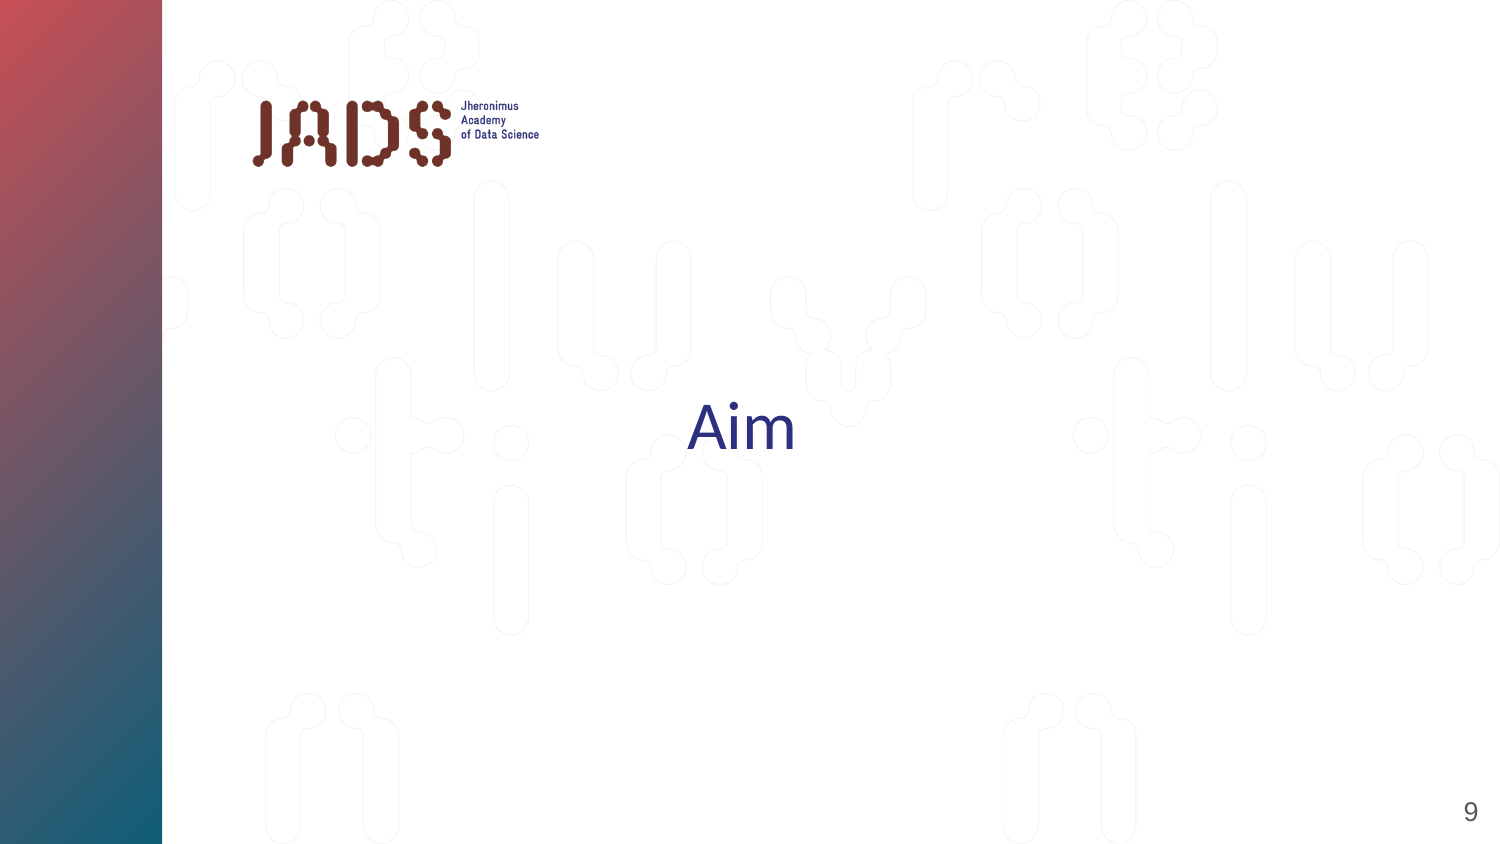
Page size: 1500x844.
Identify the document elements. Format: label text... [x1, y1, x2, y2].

picture [220, 68, 571, 199]
title Aim [51, 352, 1449, 491]
slide_number 9 [1403, 779, 1494, 844]
